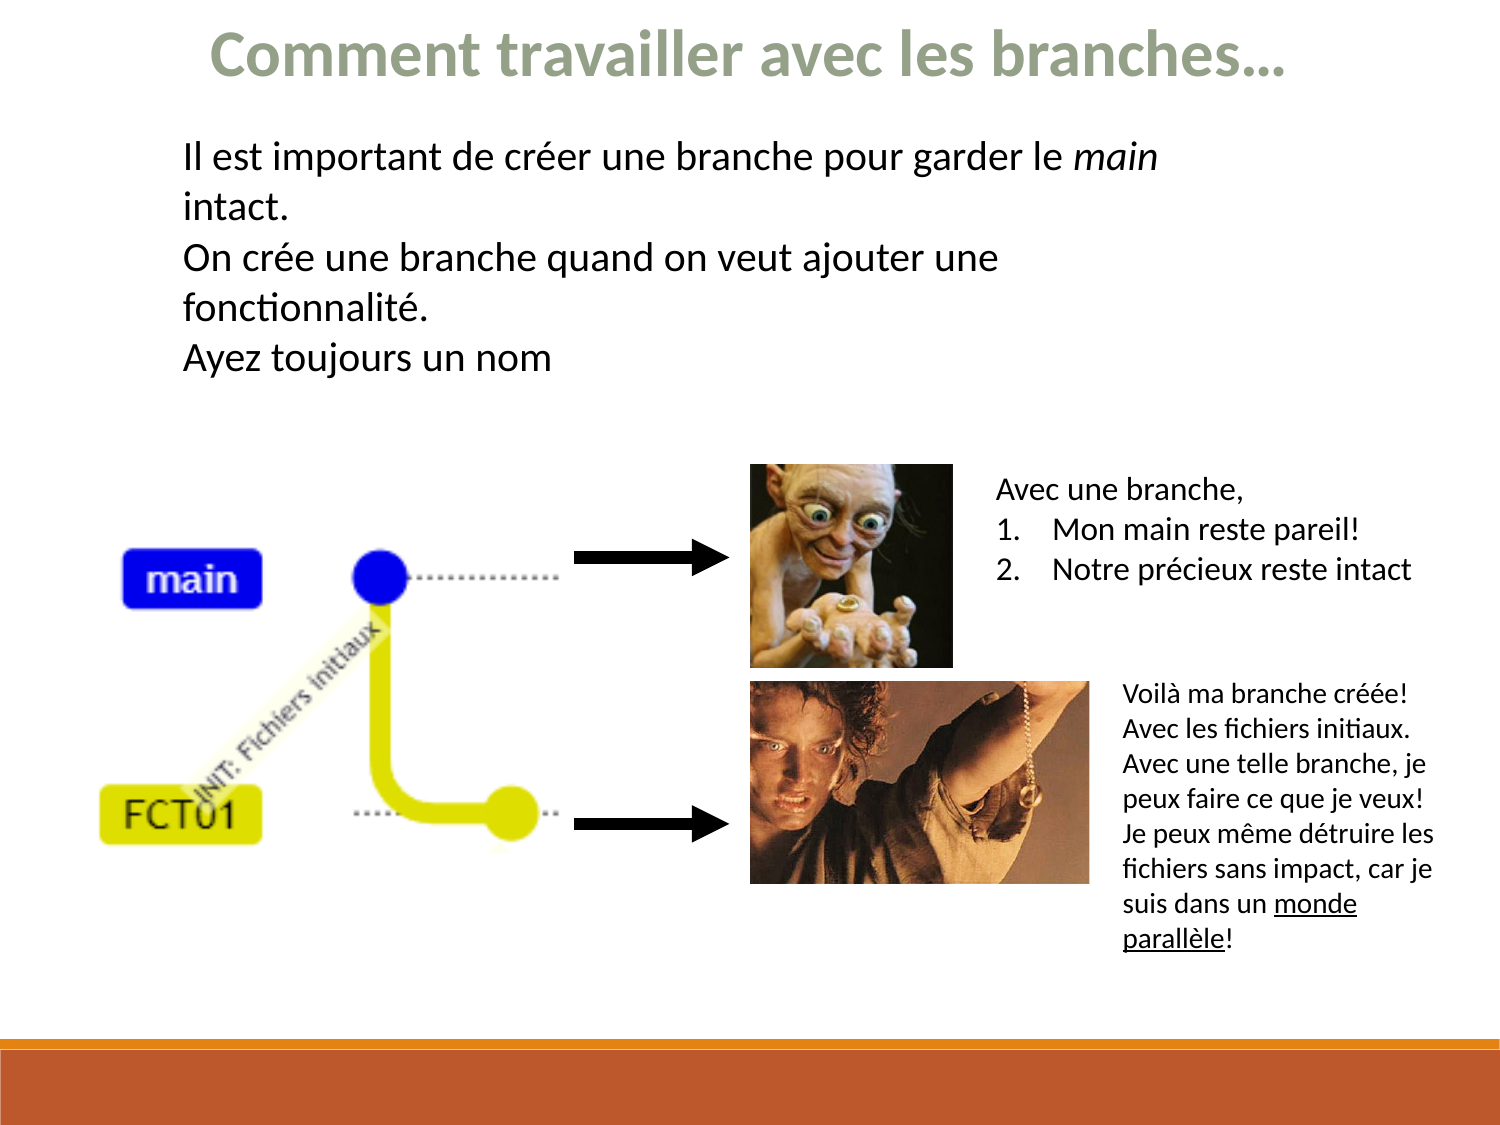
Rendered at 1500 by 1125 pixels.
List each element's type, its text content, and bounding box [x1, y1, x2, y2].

text_box Avec une branche, Mon main reste pareil! Notre précieux reste intact [981, 460, 1500, 595]
text_box Voilà ma branche créée! Avec les fichiers initiaux. Avec une telle branche, je peux faire ce que je veux! Je peux même détruire les fichiers sans impact, car je suis dans un monde parallèle! [1107, 667, 1455, 997]
picture [749, 464, 953, 668]
picture [44, 480, 651, 963]
picture [749, 680, 1090, 884]
text_box Comment travailler avec les branches… [0, 0, 1500, 102]
text_box Il est important de créer une branche pour garder le main intact. On crée une branche quand on veut ajouter une fonctionnalité. Ayez toujours un nom significatif. [168, 121, 1258, 437]
